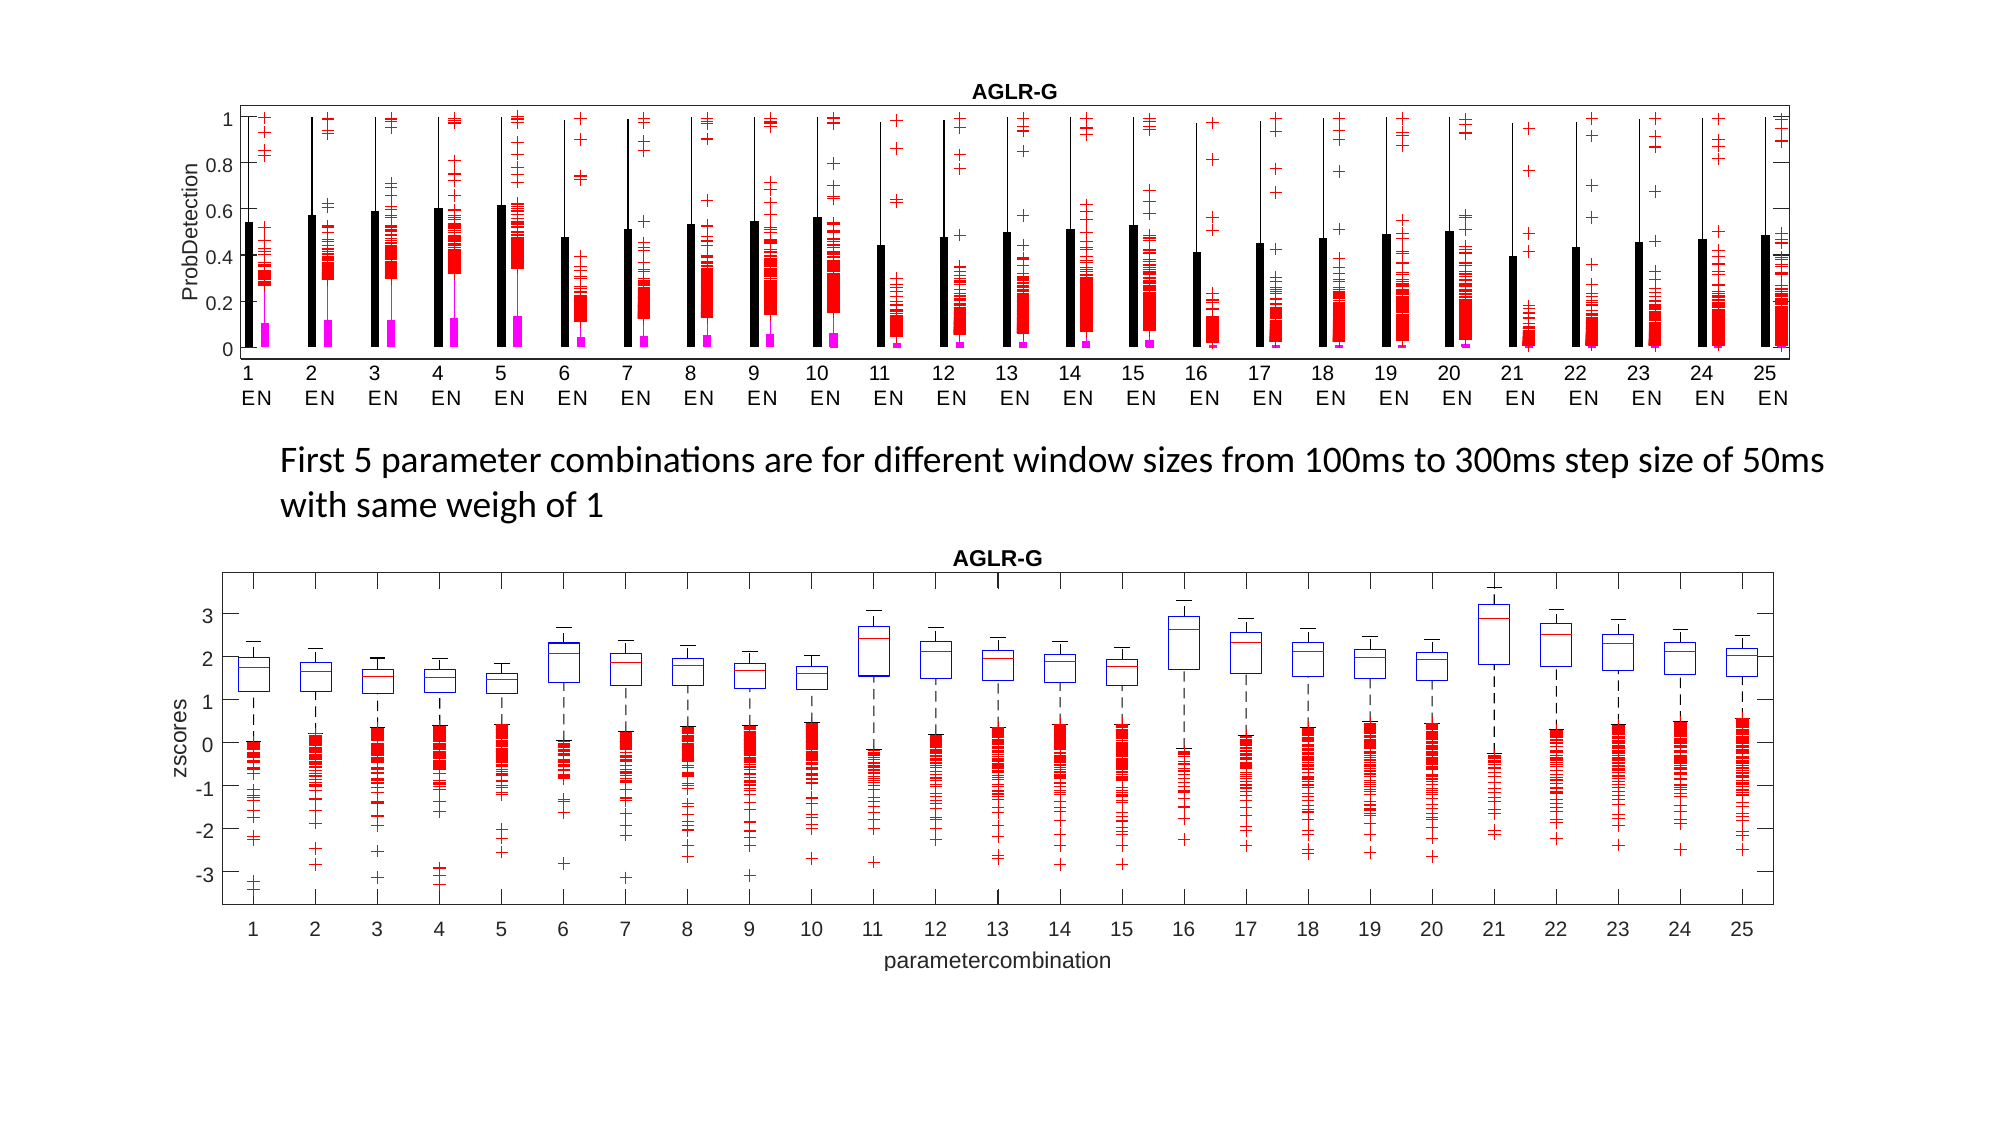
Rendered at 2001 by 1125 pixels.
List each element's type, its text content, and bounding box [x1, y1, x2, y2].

picture [0, 72, 1979, 449]
picture [0, 537, 1963, 971]
text_box First 5 parameter combinations are for different window sizes from 100ms to 300ms step size of 50ms with same weigh of 1 [265, 449, 1873, 533]
